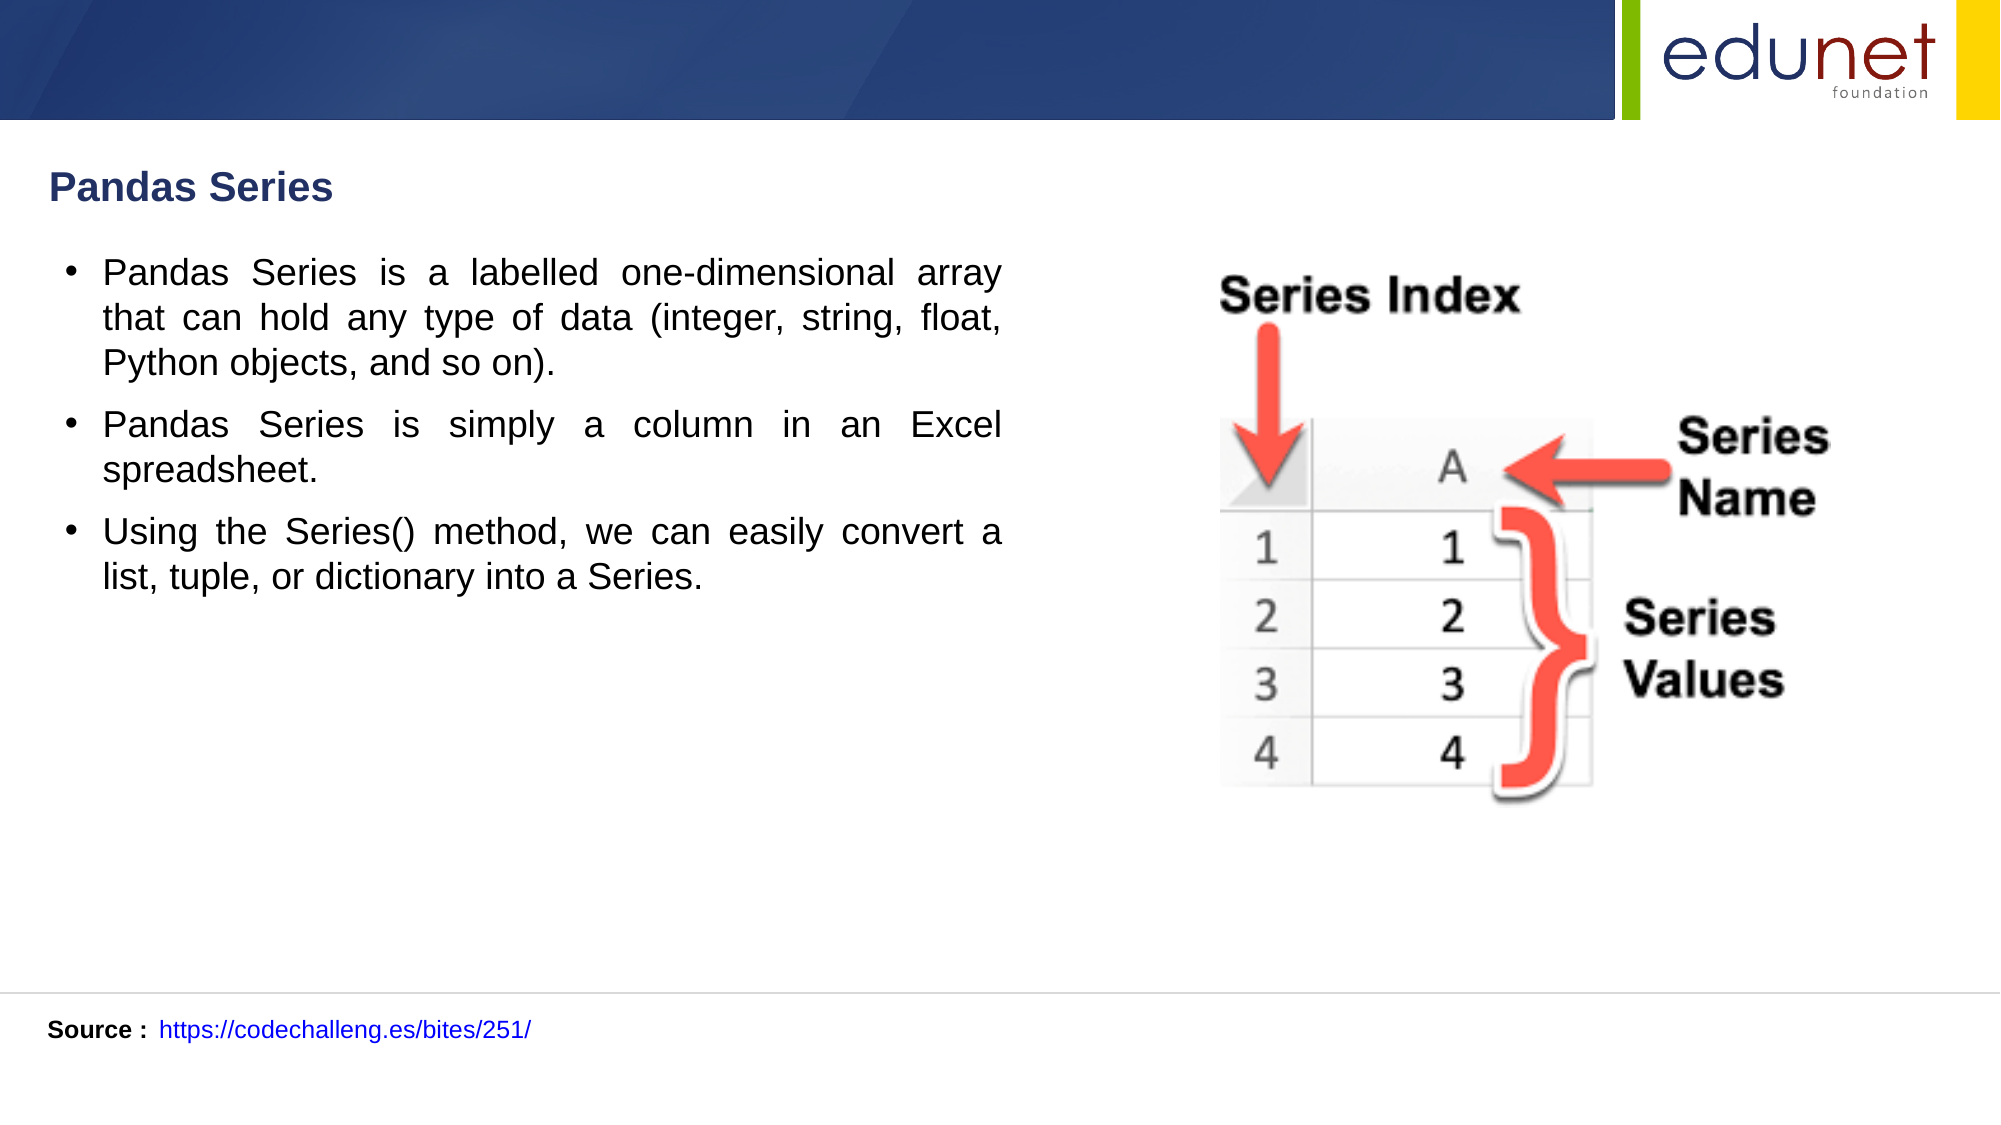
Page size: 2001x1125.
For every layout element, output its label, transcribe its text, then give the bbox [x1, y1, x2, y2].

title Pandas Series [28, 140, 1326, 214]
picture [1652, 12, 1948, 108]
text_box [0, 992, 2000, 1053]
picture [1219, 273, 1831, 808]
text_box Pandas Series is a labelled one-dimensional array that can hold any type of data (integer, string, float, Python objects, and so on). Pandas Series is simply a column in an Excel spreadsheet. Using the Series() method, we can easily convert a list, tuple, or dictionary into a Series. [49, 241, 1018, 605]
